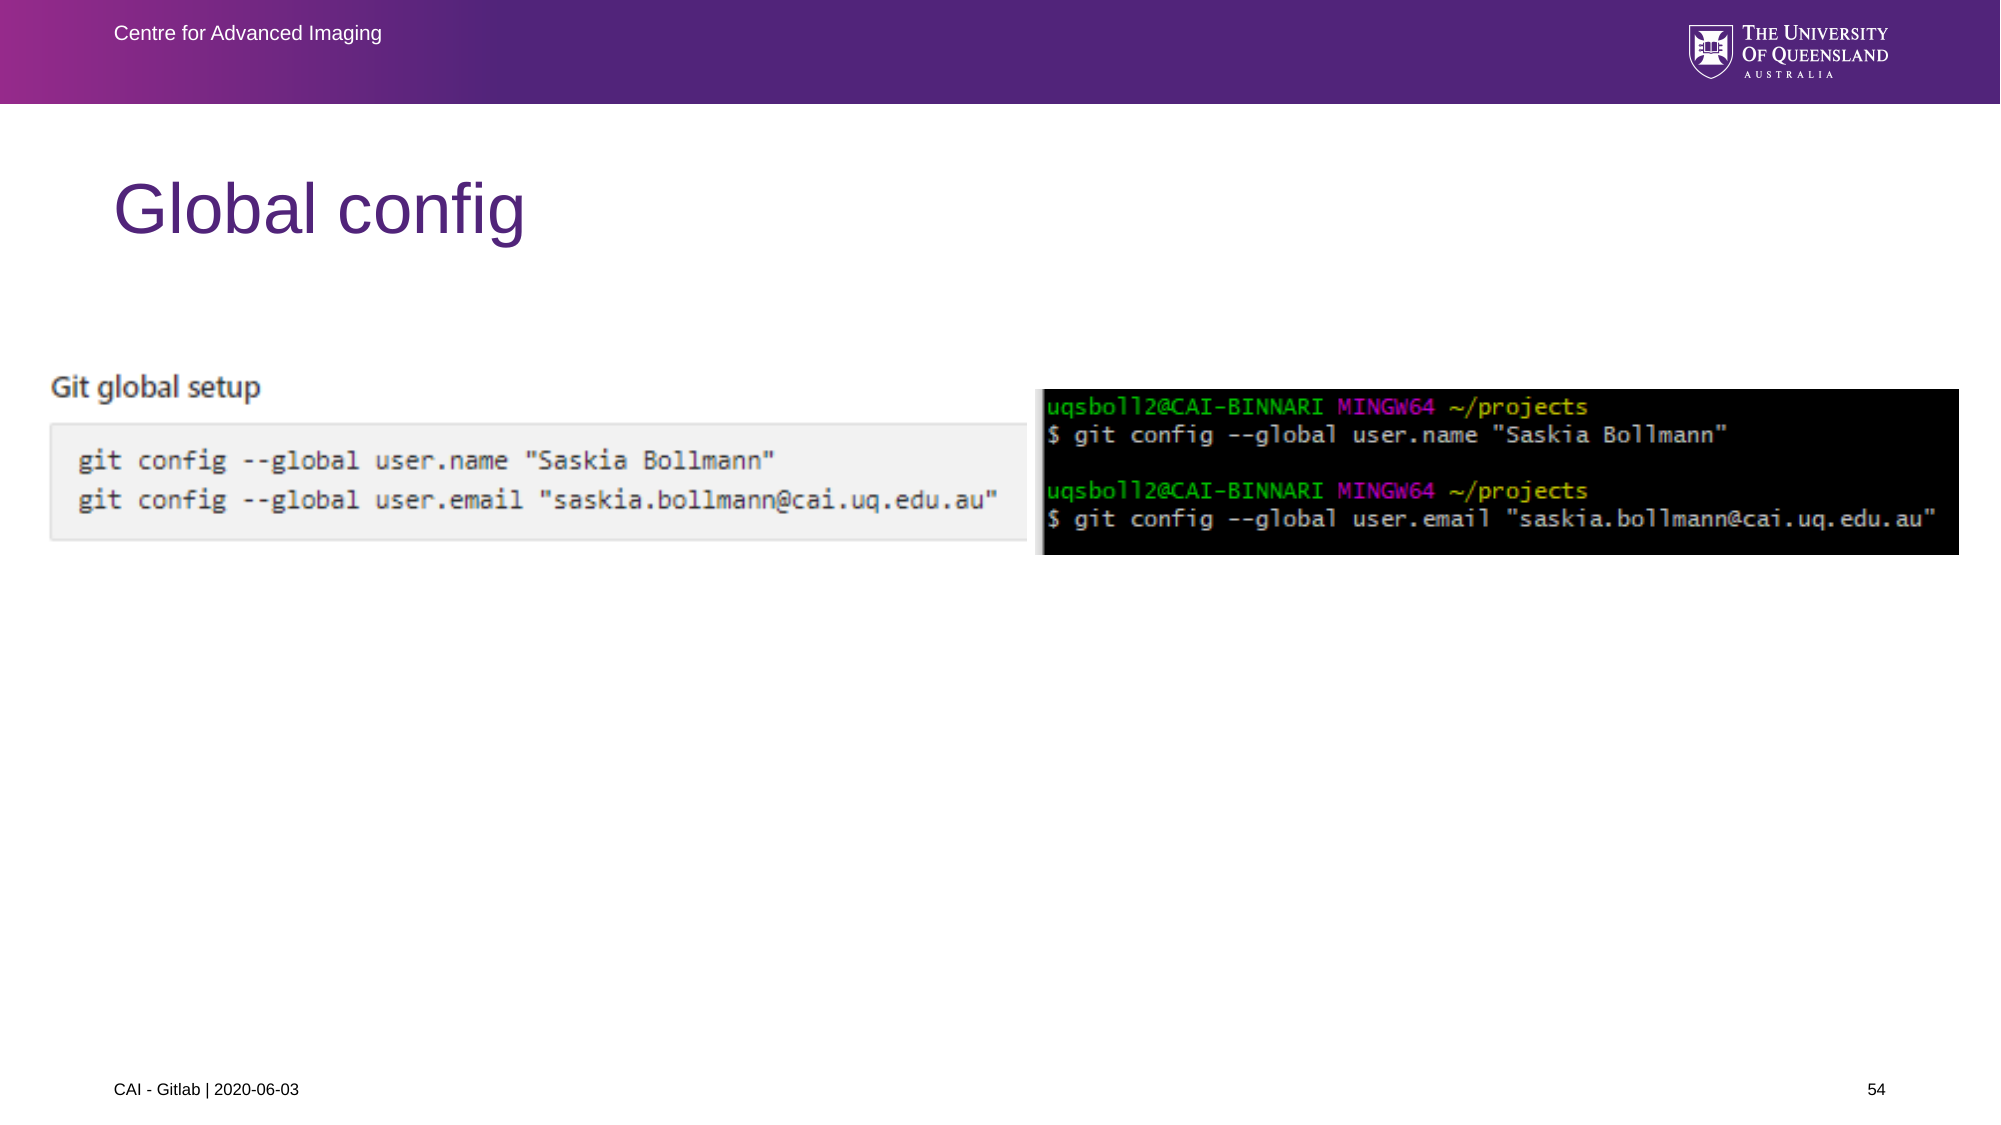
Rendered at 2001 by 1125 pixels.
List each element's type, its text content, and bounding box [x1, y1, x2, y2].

slide_number Centre for Advanced Imaging [114, 24, 666, 72]
title Global config [114, 172, 1886, 250]
picture [1689, 25, 1888, 79]
picture [41, 361, 1027, 551]
footer CAI - Gitlab | 2020-06-03 [114, 1069, 666, 1109]
slide_number 54 [1838, 1069, 1886, 1109]
picture [1035, 389, 1959, 555]
